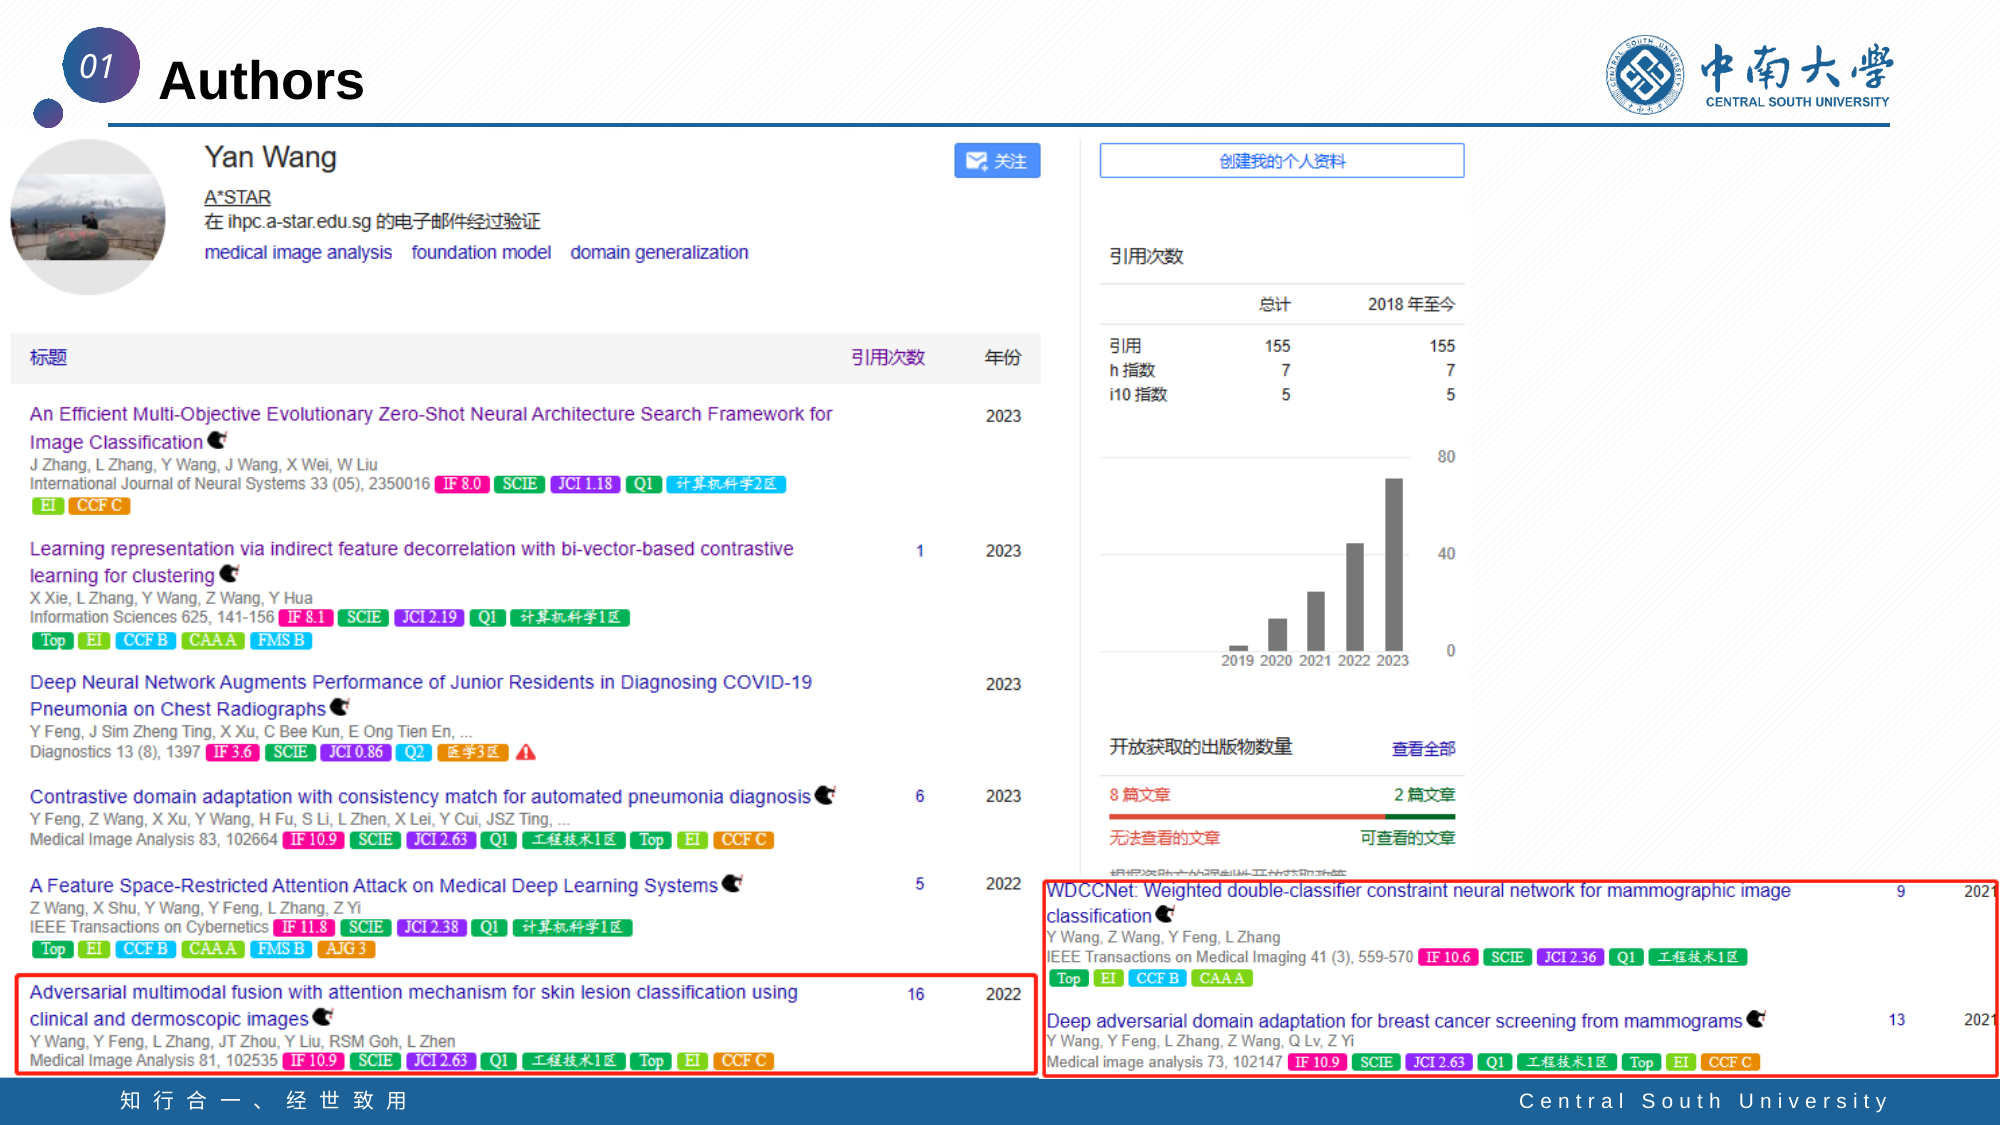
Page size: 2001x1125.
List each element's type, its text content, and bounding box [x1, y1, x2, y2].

picture [1595, 28, 1907, 121]
text_box Authors [158, 0, 1050, 118]
text_box 知行合一、经世致用 [105, 1080, 423, 1120]
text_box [33, 26, 153, 128]
picture [0, 131, 2000, 1079]
text_box Central South University [1504, 1080, 1902, 1120]
text_box [0, 1077, 2000, 1125]
